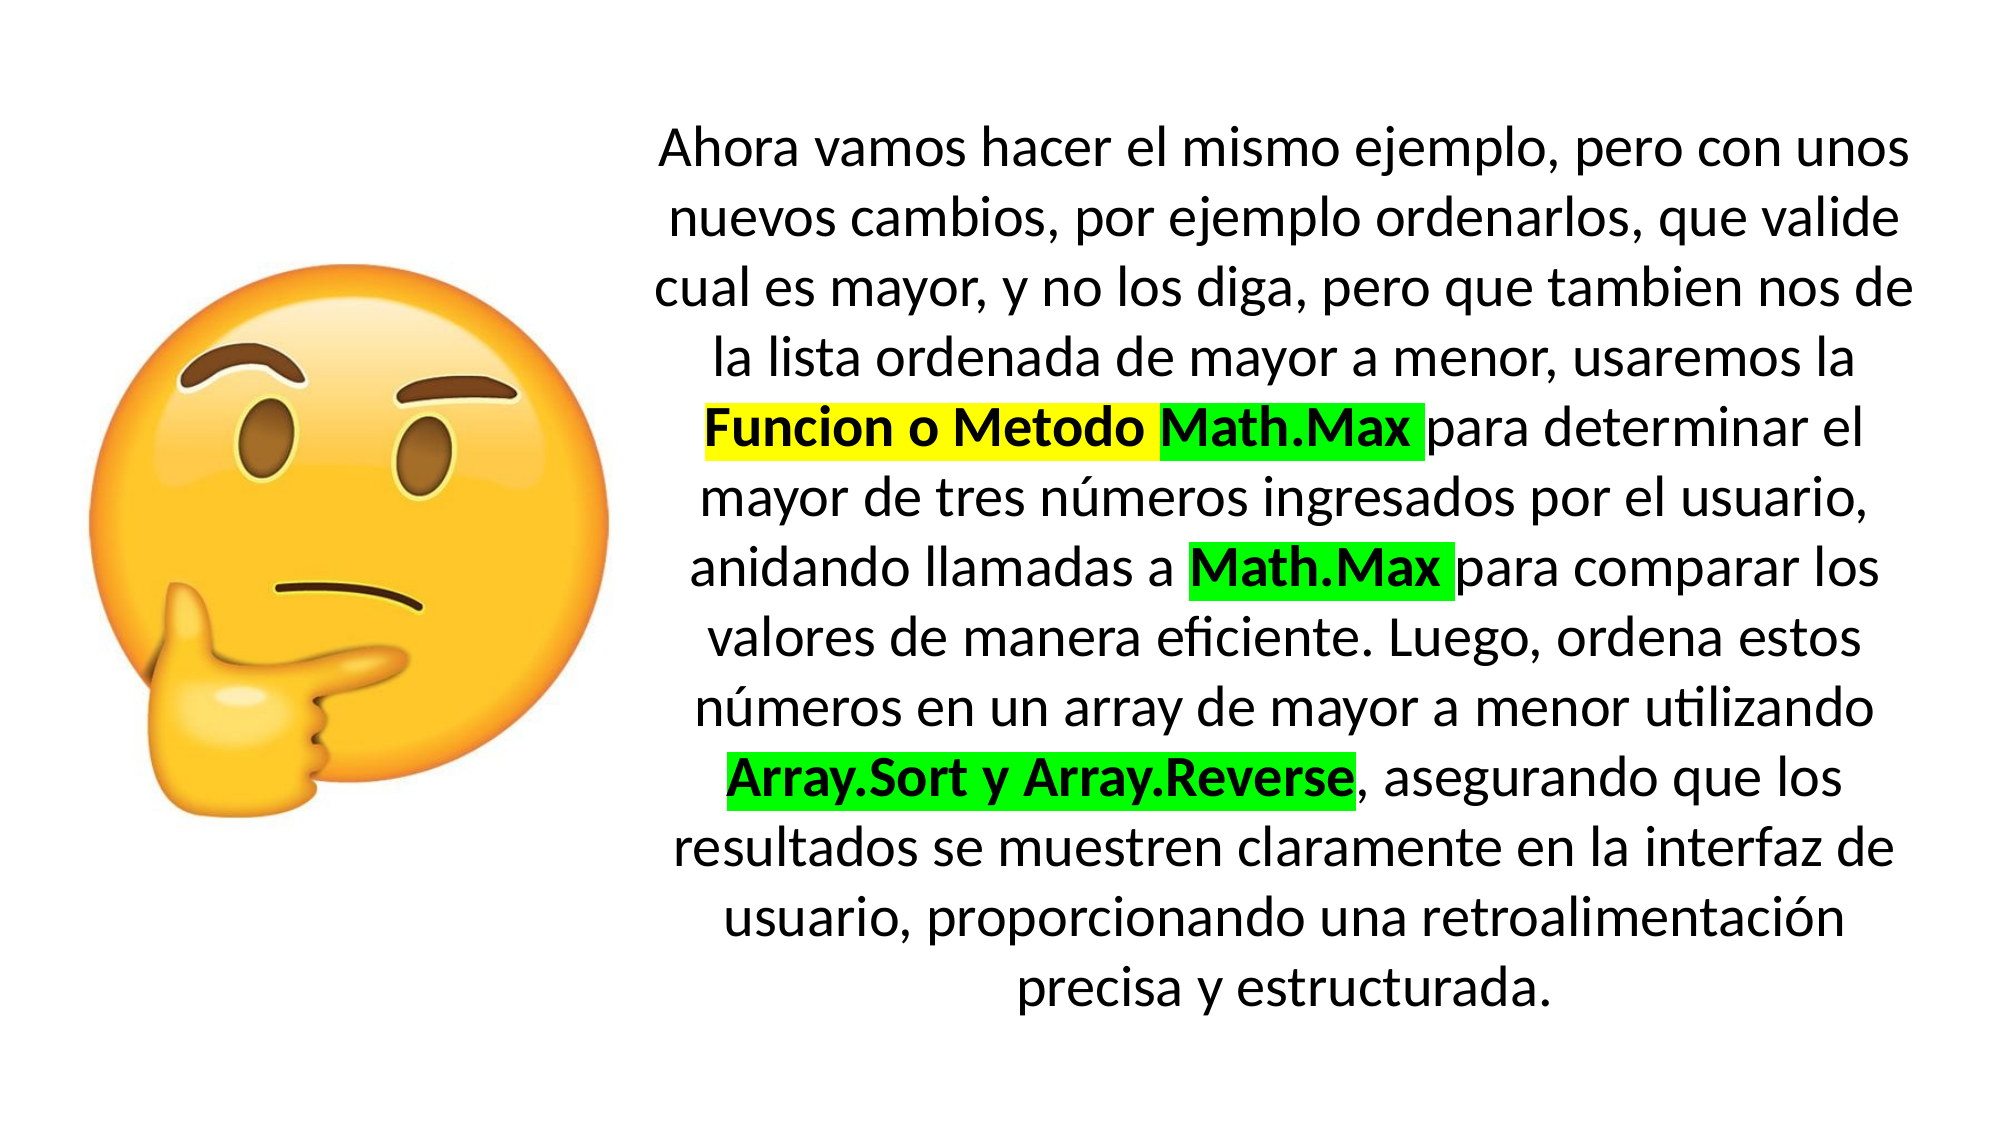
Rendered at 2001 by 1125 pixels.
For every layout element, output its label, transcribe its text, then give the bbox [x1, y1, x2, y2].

picture [68, 209, 624, 873]
text_box Ahora vamos hacer el mismo ejemplo, pero con unos nuevos cambios, por ejemplo ordenarlos, que valide cual es mayor, y no los diga, pero que tambien nos de la lista ordenada de mayor a menor, usaremos la Funcion o Metodo Math.Max para determinar el mayor de tres números ingresados por el usuario, anidando llamadas a Math.Max para comparar los valores de manera eficiente. Luego, ordena estos números en un array de mayor a menor utilizando Array.Sort y Array.Reverse, asegurando que los resultados se muestren claramente en la interfaz de usuario, proporcionando una retroalimentación precisa y estructurada. [638, 100, 1932, 1025]
